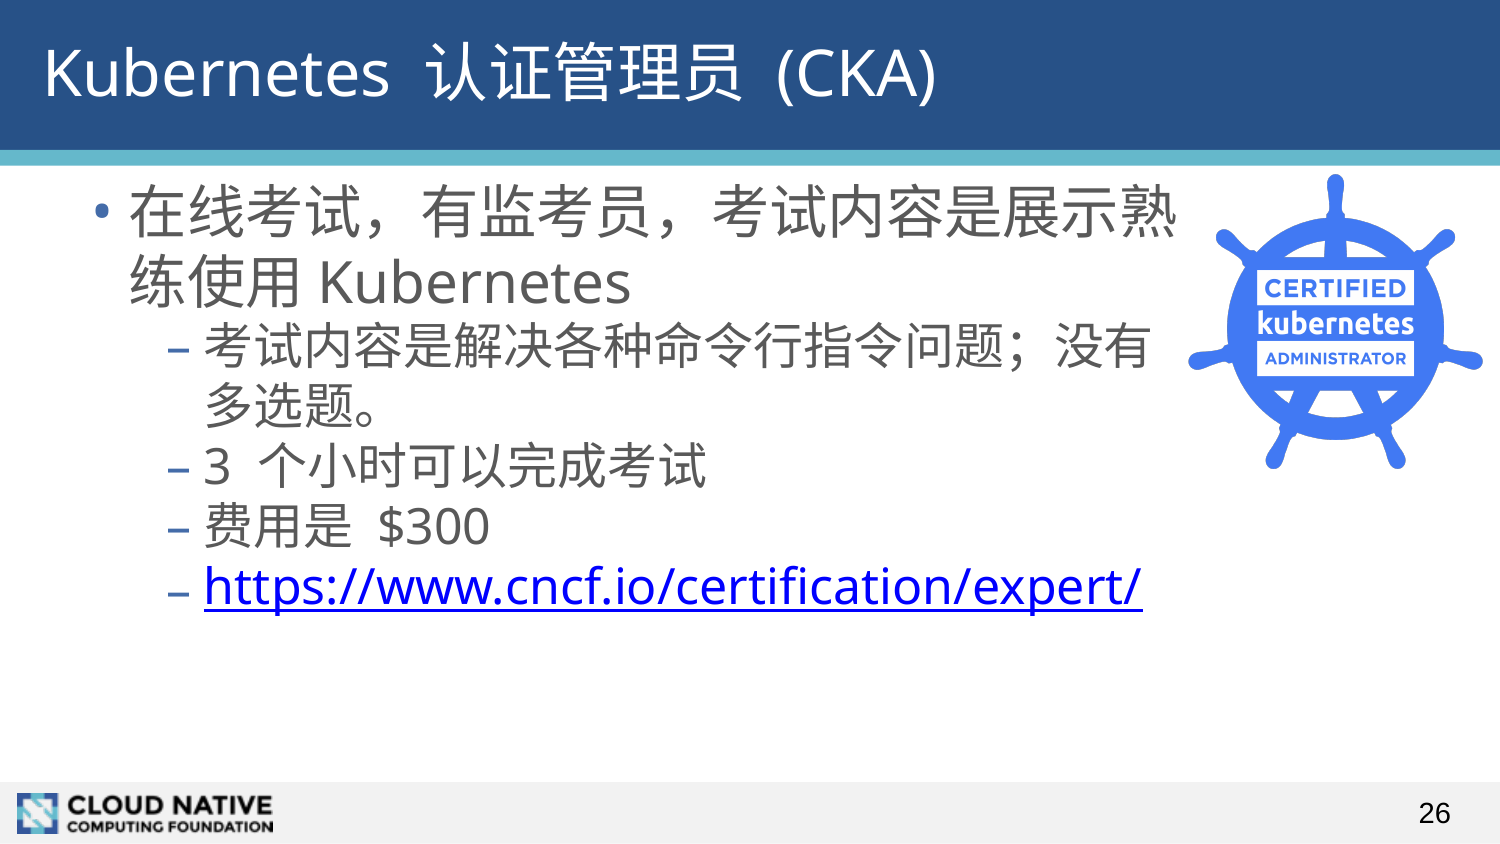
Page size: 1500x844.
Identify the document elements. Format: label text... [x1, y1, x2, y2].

slide_number 26 [1403, 779, 1494, 844]
picture [1176, 159, 1494, 484]
list 在线考试，有监考员，考试内容是展示熟练使用Kubernetes 考试内容是解决各种命令行指令问题；没有多选题。 3 个小时可以完成考试 费用是 $300 https://www.cncf.io/certification/expert/ [38, 159, 1217, 770]
title Kubernetes 认证管理员 (CKA) [26, 15, 1464, 127]
picture [17, 793, 273, 834]
